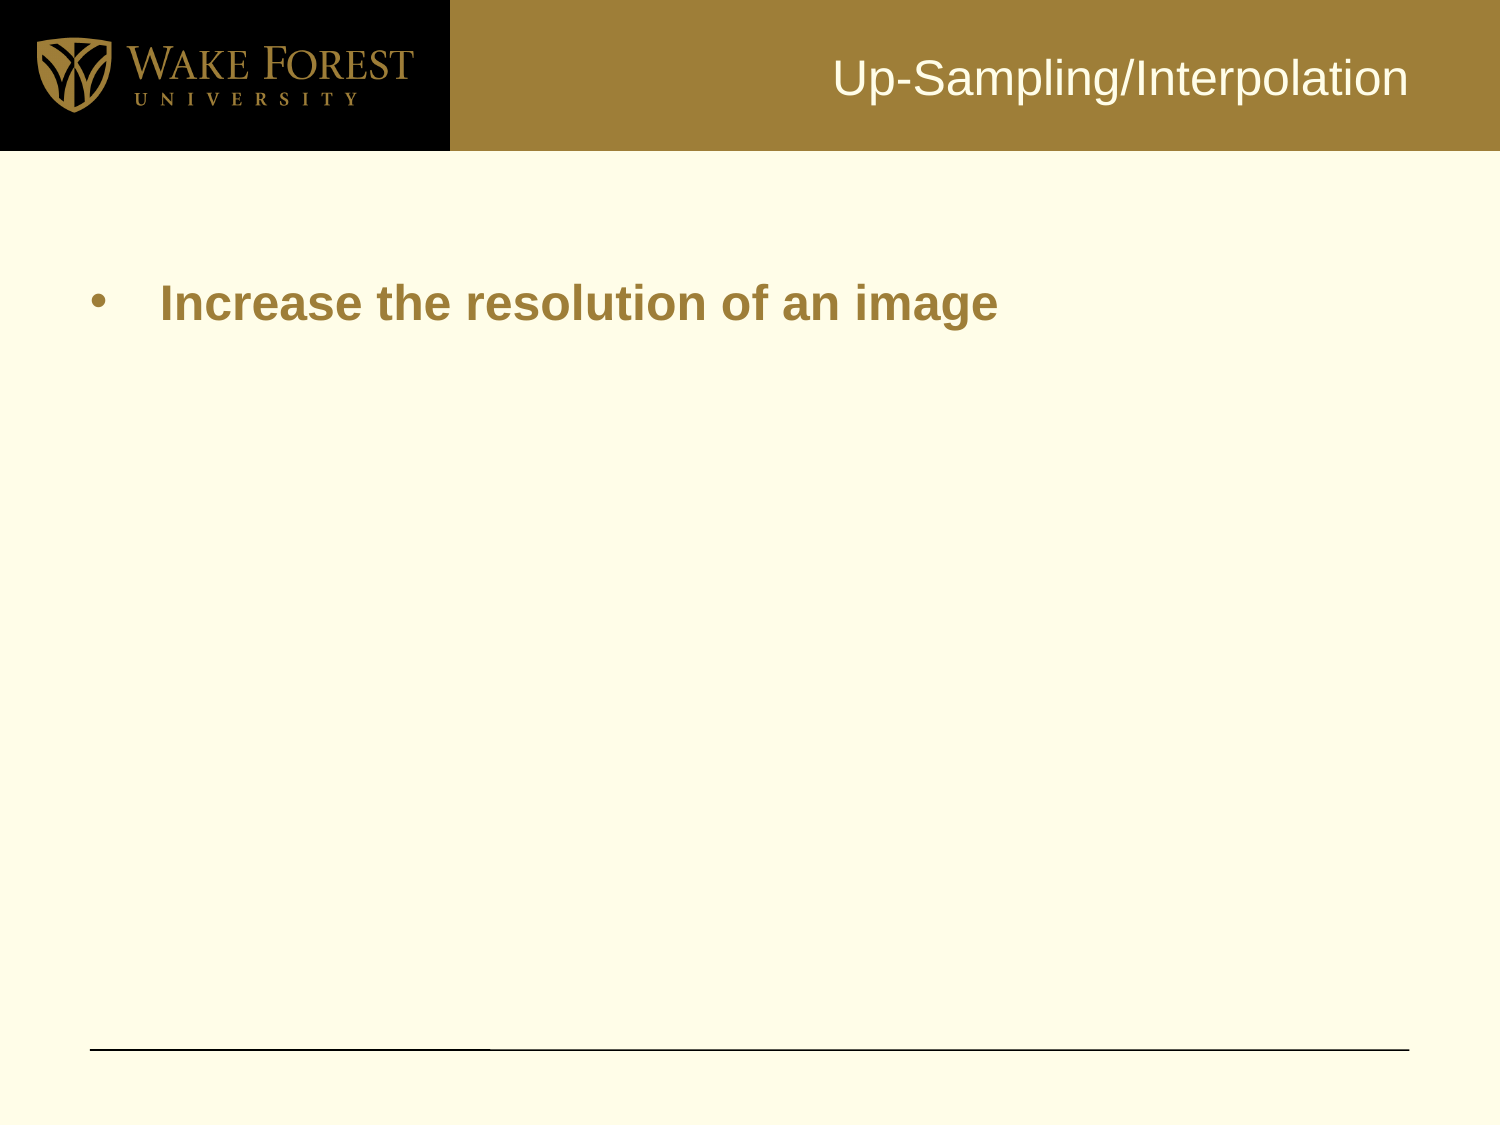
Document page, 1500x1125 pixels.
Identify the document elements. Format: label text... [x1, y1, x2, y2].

title Up-Sampling/Interpolation [524, 0, 1425, 151]
picture [37, 37, 414, 113]
list Increase the resolution of an image [74, 262, 1425, 1013]
